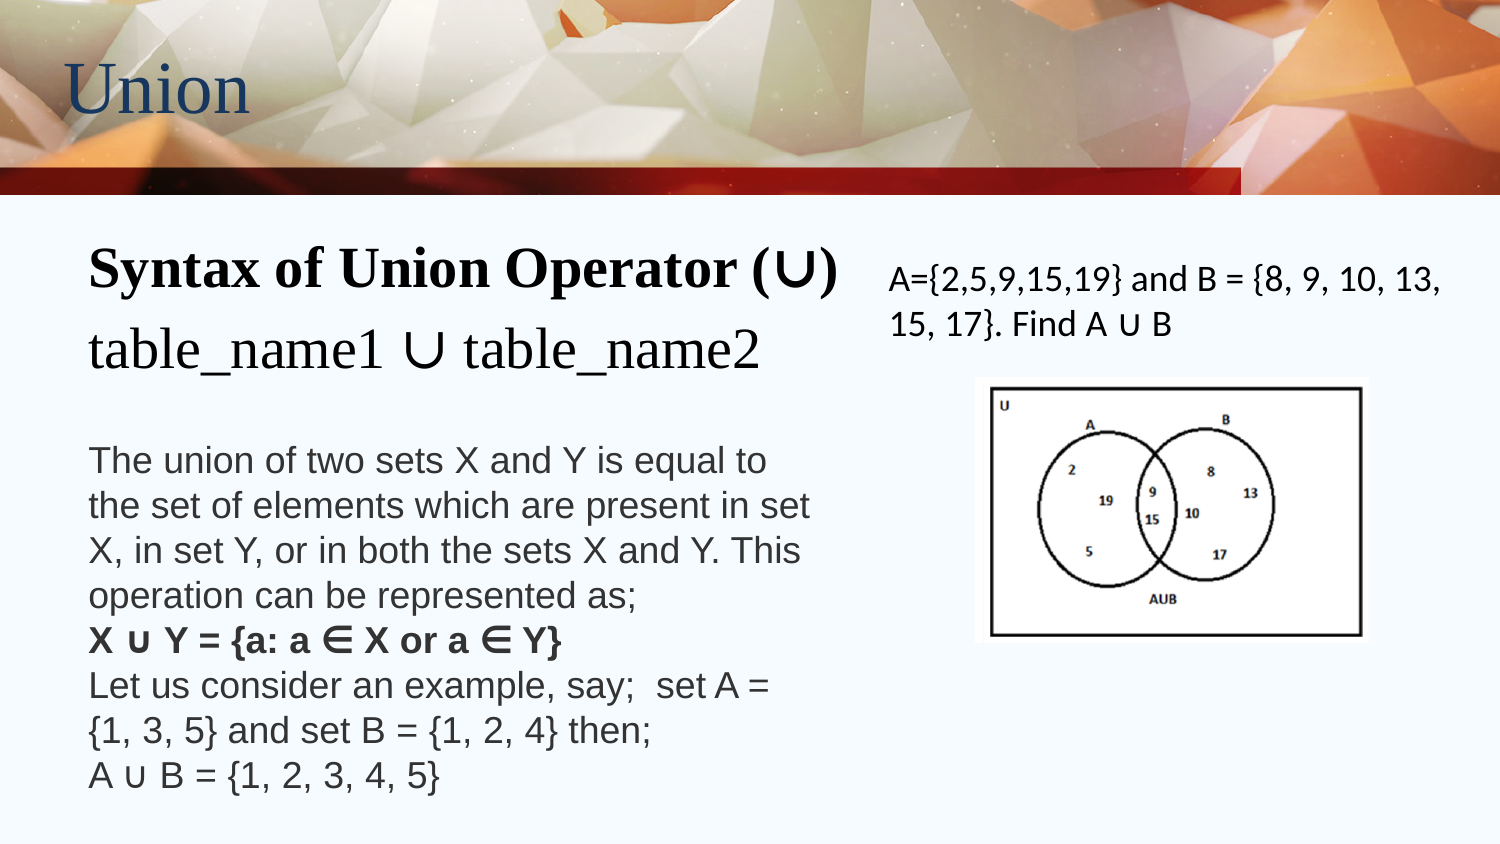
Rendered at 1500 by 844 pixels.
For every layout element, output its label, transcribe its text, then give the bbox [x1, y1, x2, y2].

text_box The union of two sets X and Y is equal to the set of elements which are present in set X, in set Y, or in both the sets X and Y. This operation can be represented as; X ∪ Y = {a: a ∈ X or a ∈ Y} Let us consider an example, say; set A = {1, 3, 5} and set B = {1, 2, 4} then; A ∪ B = {1, 2, 3, 4, 5} [73, 428, 826, 804]
list Syntax of Union Operator (∪) table_name1 ∪ table_name2 [73, 221, 1427, 798]
title Union [48, 21, 1402, 147]
picture [0, 0, 1500, 844]
text_box A={2,5,9,15,19} and B = {8, 9, 10, 13, 15, 17}. Find A ∪ B [873, 246, 1500, 352]
picture [975, 377, 1369, 644]
